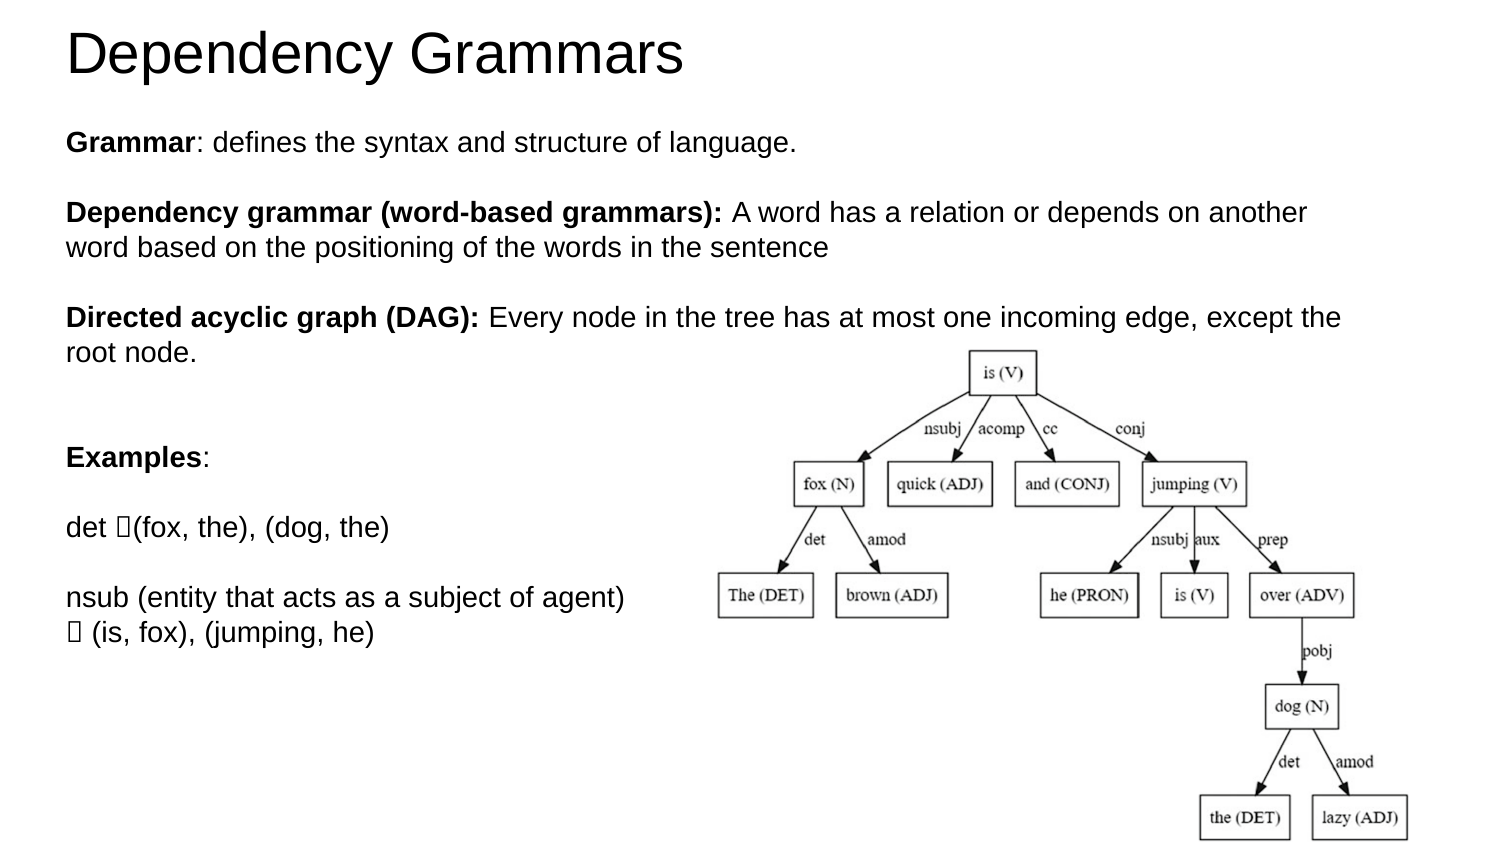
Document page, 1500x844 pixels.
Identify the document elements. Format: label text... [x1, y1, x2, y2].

picture [708, 334, 1413, 844]
text_box Grammar: defines the syntax and structure of language. Dependency grammar (word-based grammars): A word has a relation or depends on another word based on the positioning of the words in the sentence Directed acyclic graph (DAG): Every node in the tree has at most one incoming edge, except the root node. Examples: det (fox, the), (dog, the) nsub (entity that acts as a subject of agent)  (is, fox), (jumping, he) [51, 81, 1364, 844]
title Dependency Grammars [51, 0, 1449, 94]
